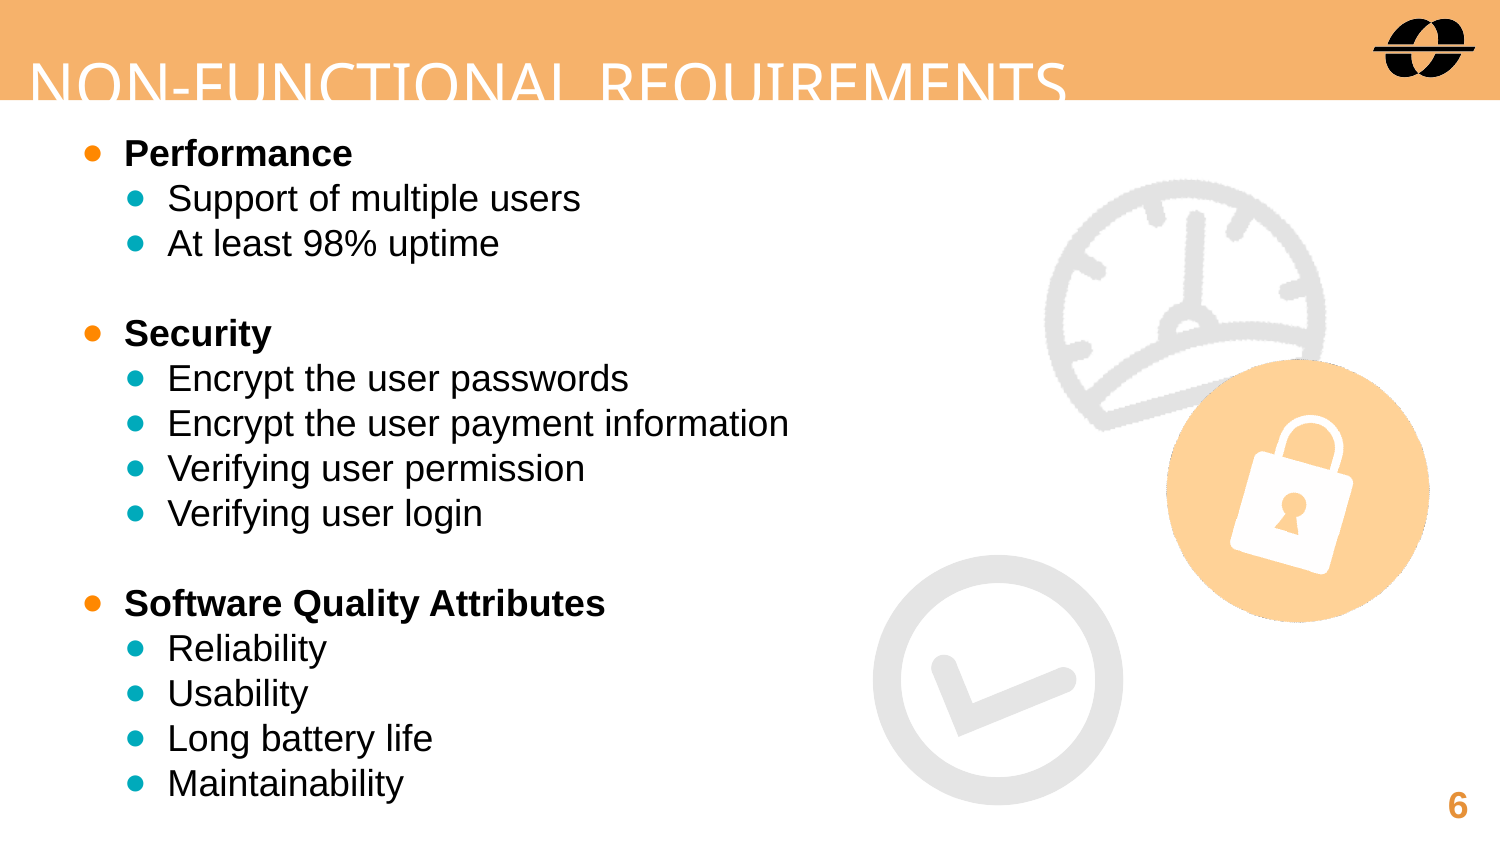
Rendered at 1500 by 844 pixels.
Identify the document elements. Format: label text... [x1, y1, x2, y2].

picture [872, 554, 1124, 806]
picture [1370, 17, 1477, 79]
picture [1021, 136, 1460, 653]
text_box Performance Support of multiple users At least 98% uptime Security Encrypt the user passwords Encrypt the user payment information Verifying user permission Verifying user login Software Quality Attributes Reliability Usability Long battery life Maintainability [64, 121, 918, 844]
text_box NON-FUNCTIONAL REQUIREMENTS [12, 30, 1500, 146]
text_box [0, 0, 1500, 101]
text_box 6 [1432, 766, 1500, 827]
